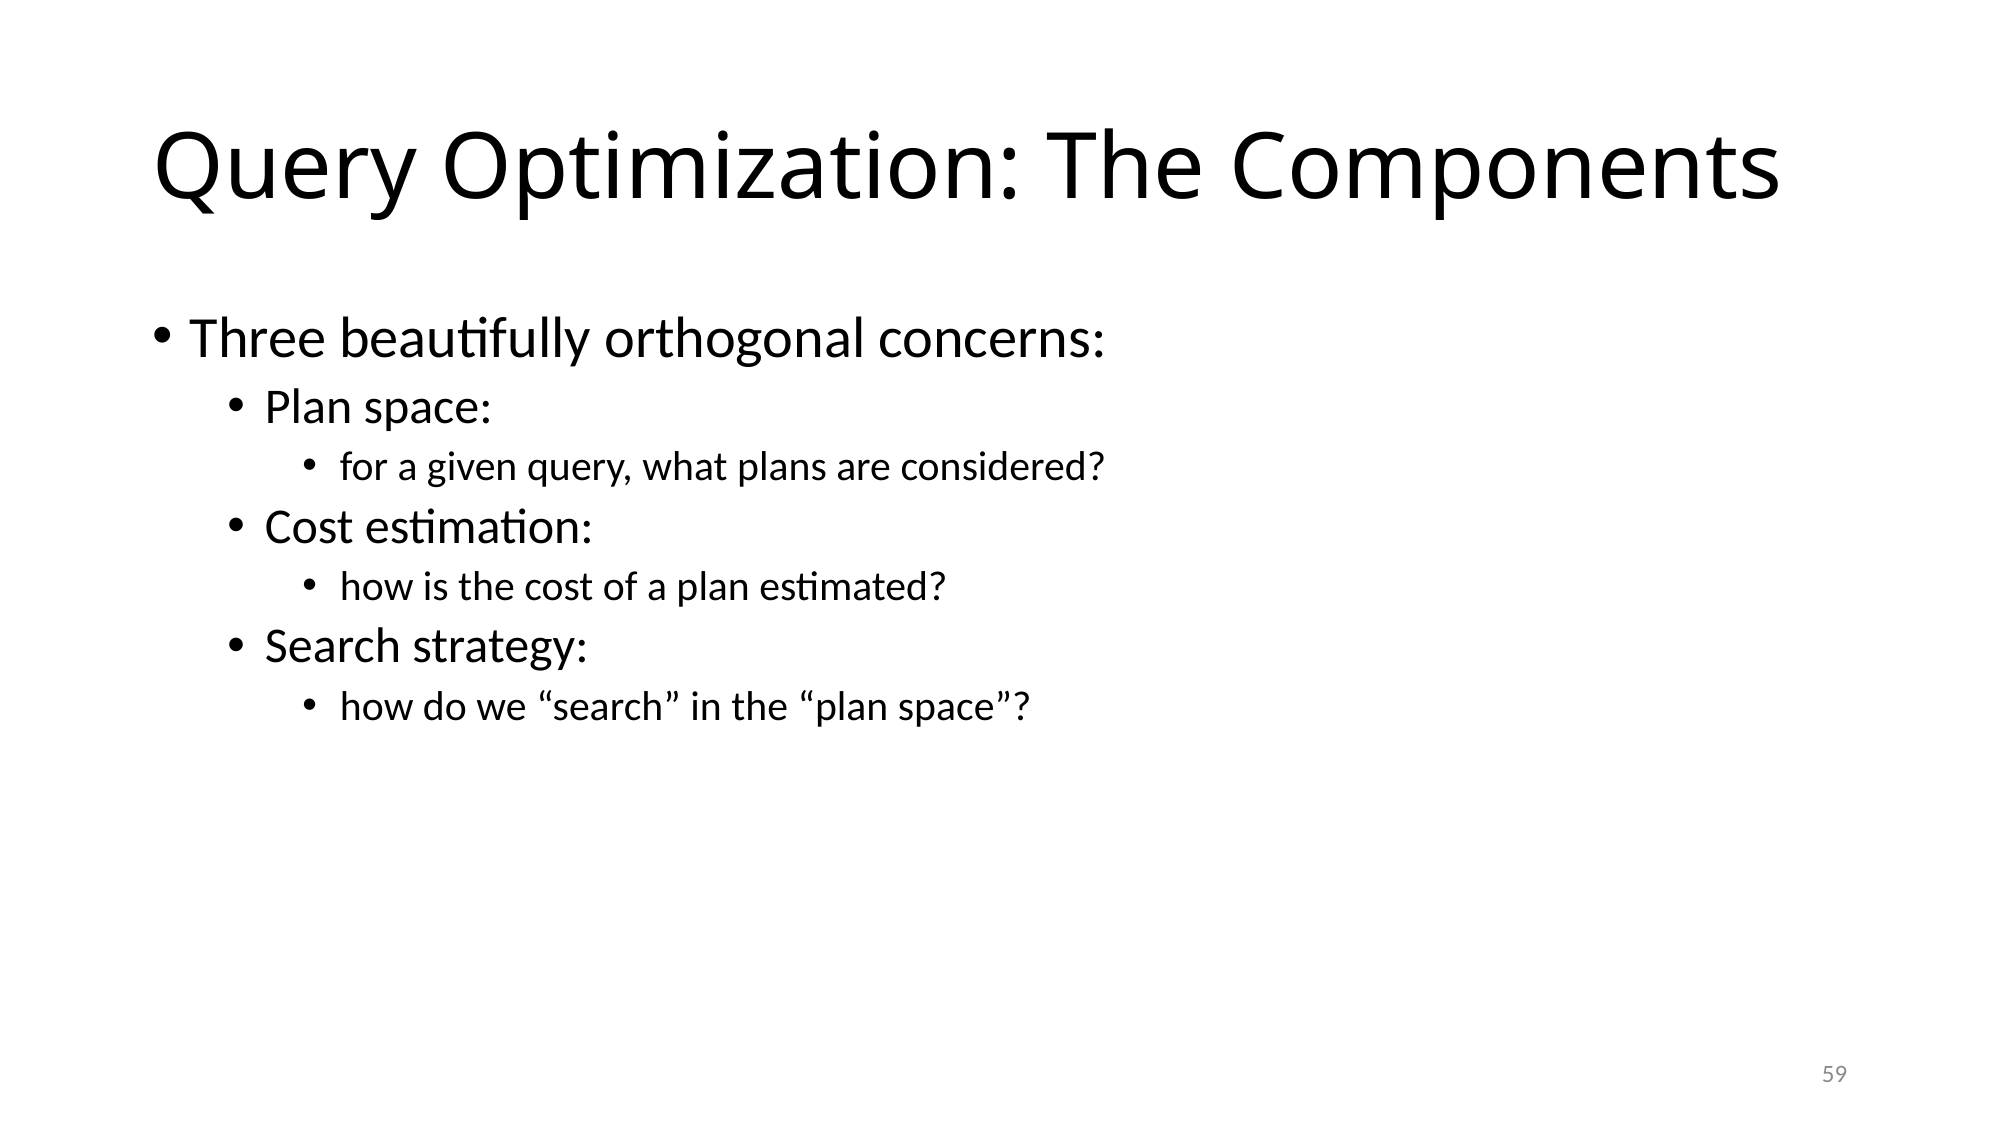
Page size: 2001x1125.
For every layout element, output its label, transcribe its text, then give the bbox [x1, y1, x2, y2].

title Query Optimization: The Components [137, 59, 1863, 278]
slide_number 59 [1412, 1042, 1863, 1103]
list Three beautifully orthogonal concerns: Plan space: for a given query, what plans are considered? Cost estimation: how is the cost of a plan estimated? Search strategy: how do we “search” in the “plan space”? [137, 299, 1863, 1014]
